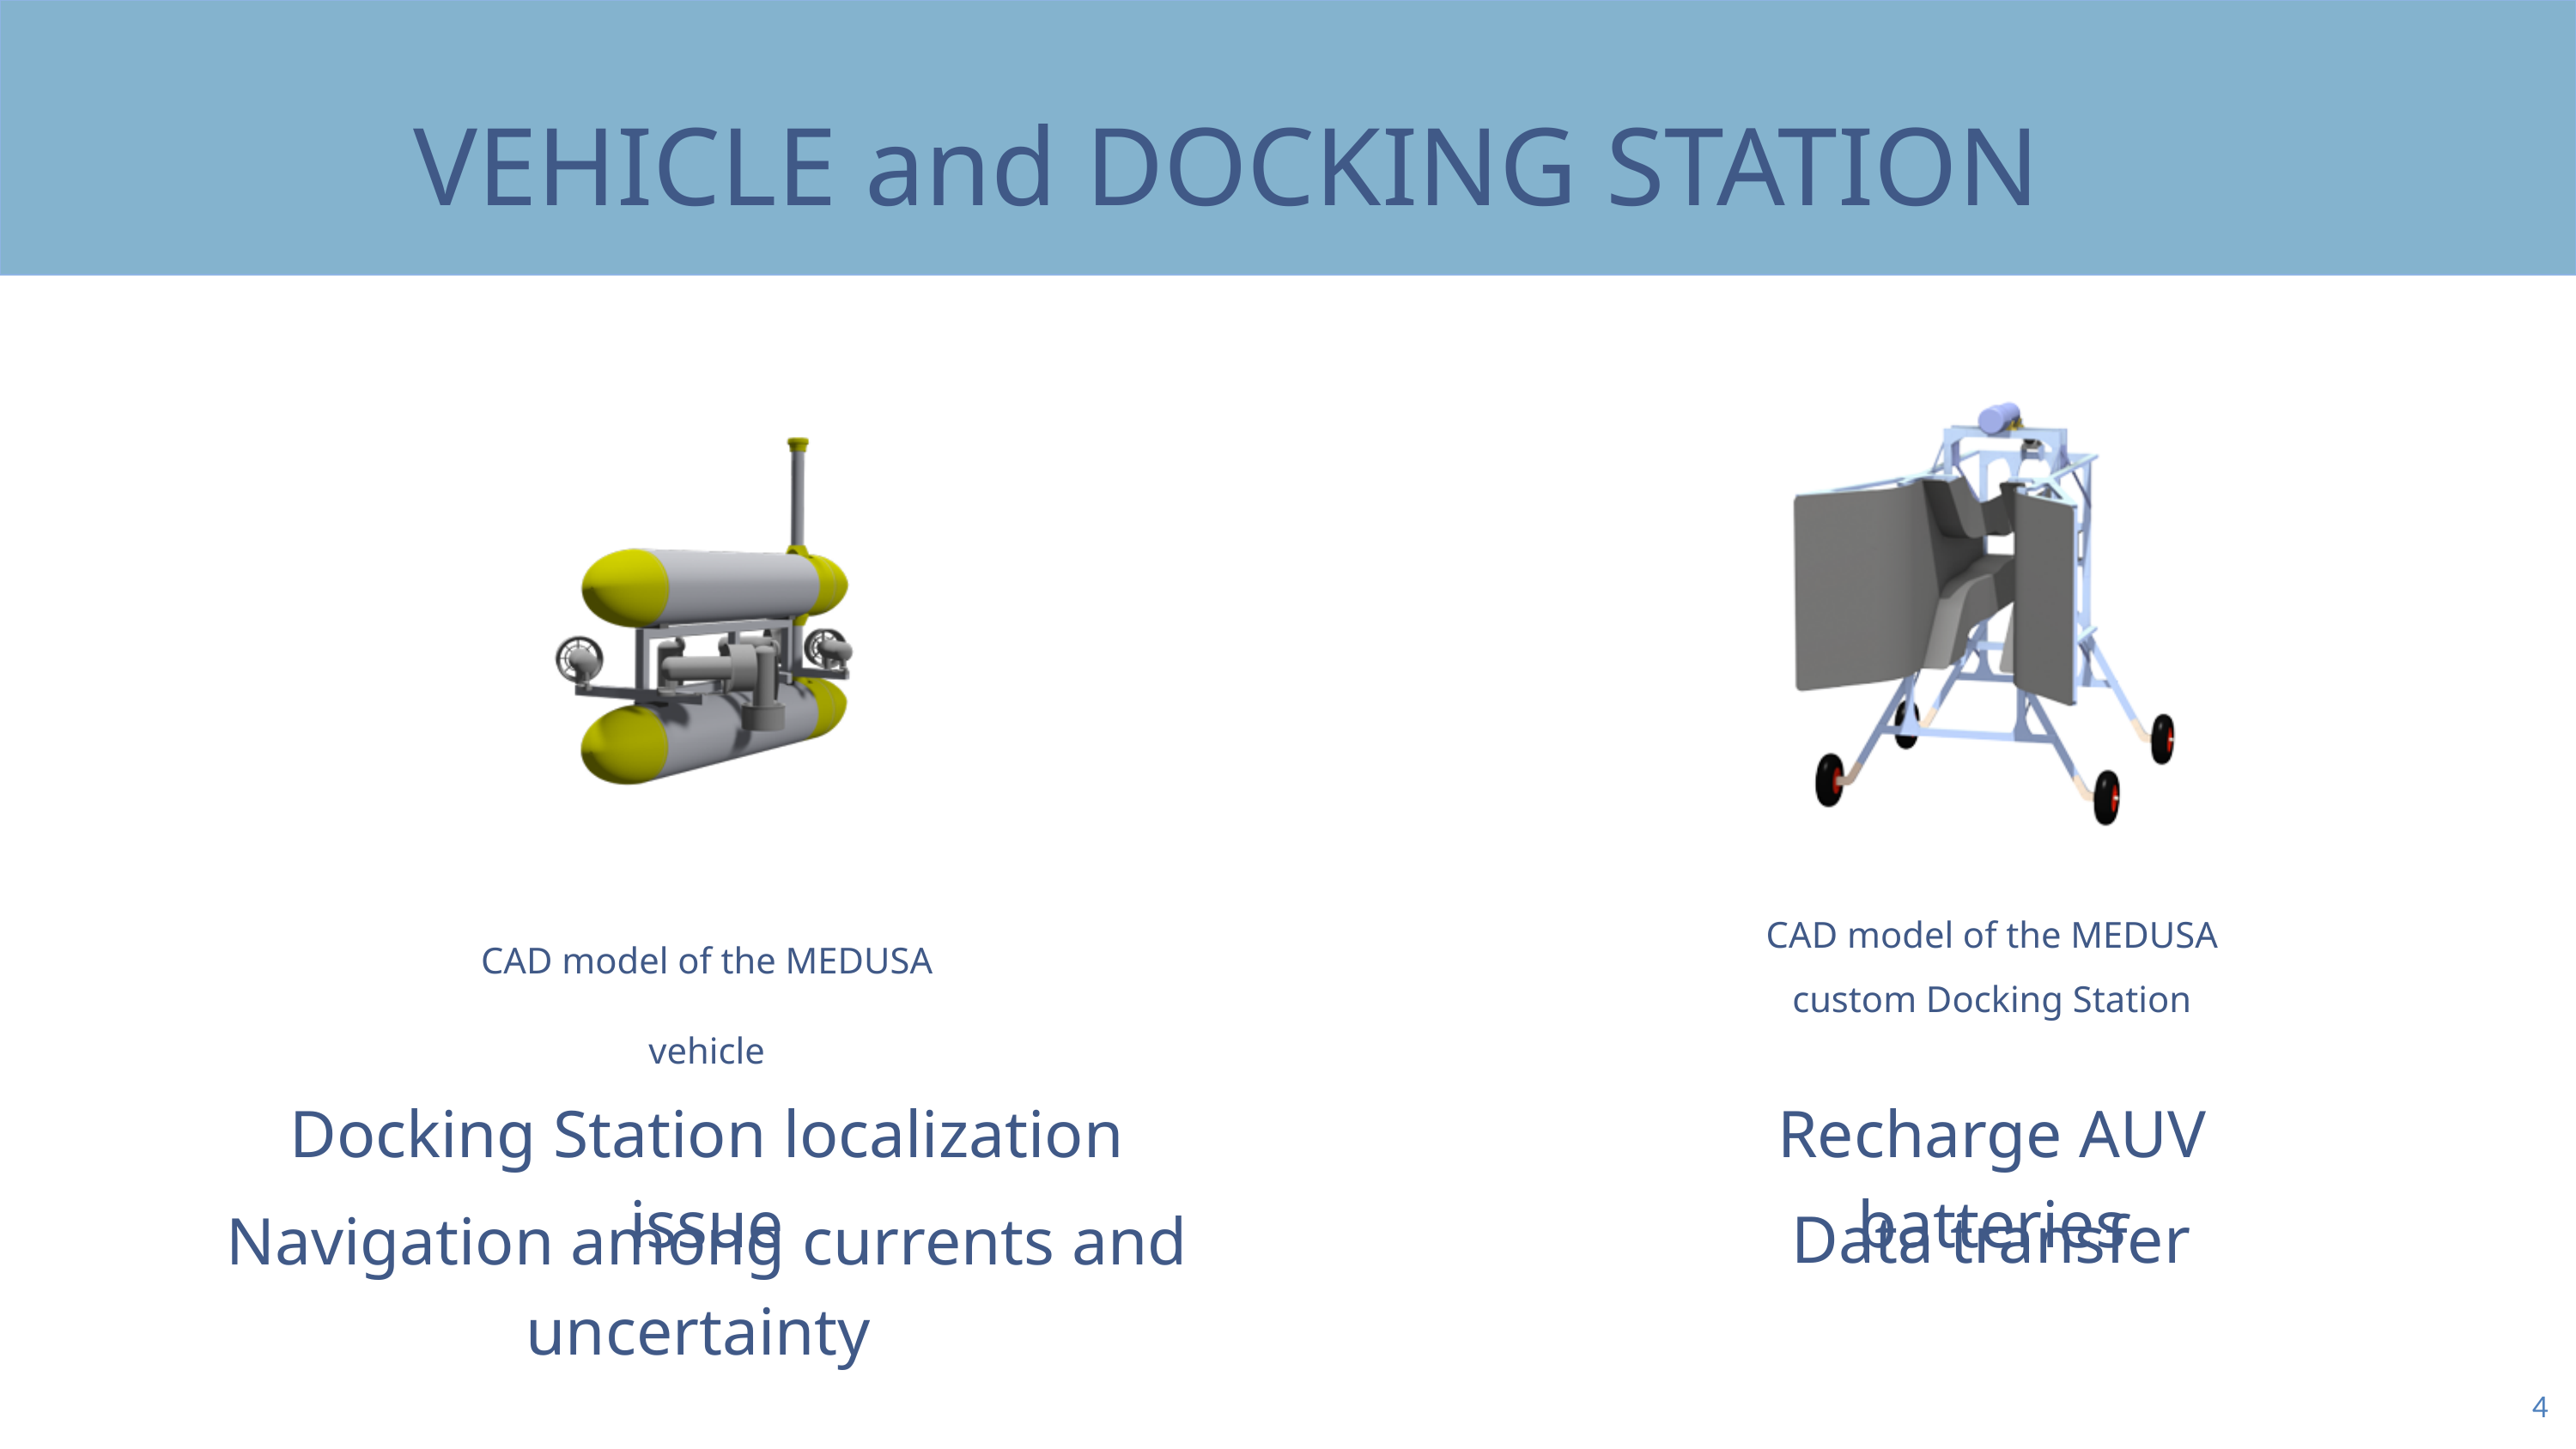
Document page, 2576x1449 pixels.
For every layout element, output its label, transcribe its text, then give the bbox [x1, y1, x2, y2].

picture [1765, 367, 2219, 841]
text_box VEHICLE and DOCKING STATION [413, 66, 1146, 227]
text_box VEHICLE and DOCKING STATION [1432, 66, 2163, 227]
text_box CAD model of the MEDUSA custom Docking Station [1707, 891, 2276, 1021]
text_box CAD model of the MEDUSA vehicle [422, 890, 992, 1071]
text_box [1150, 0, 1426, 1426]
text_box Data transfer [1643, 1185, 2340, 1276]
picture [502, 403, 911, 806]
slide_number 4 [2260, 1379, 2561, 1431]
text_box Docking Station localization issue [215, 1080, 1146, 1187]
text_box Recharge AUV batteries [1643, 1080, 2341, 1261]
text_box Navigation among currents and uncertainty [94, 1187, 1146, 1368]
